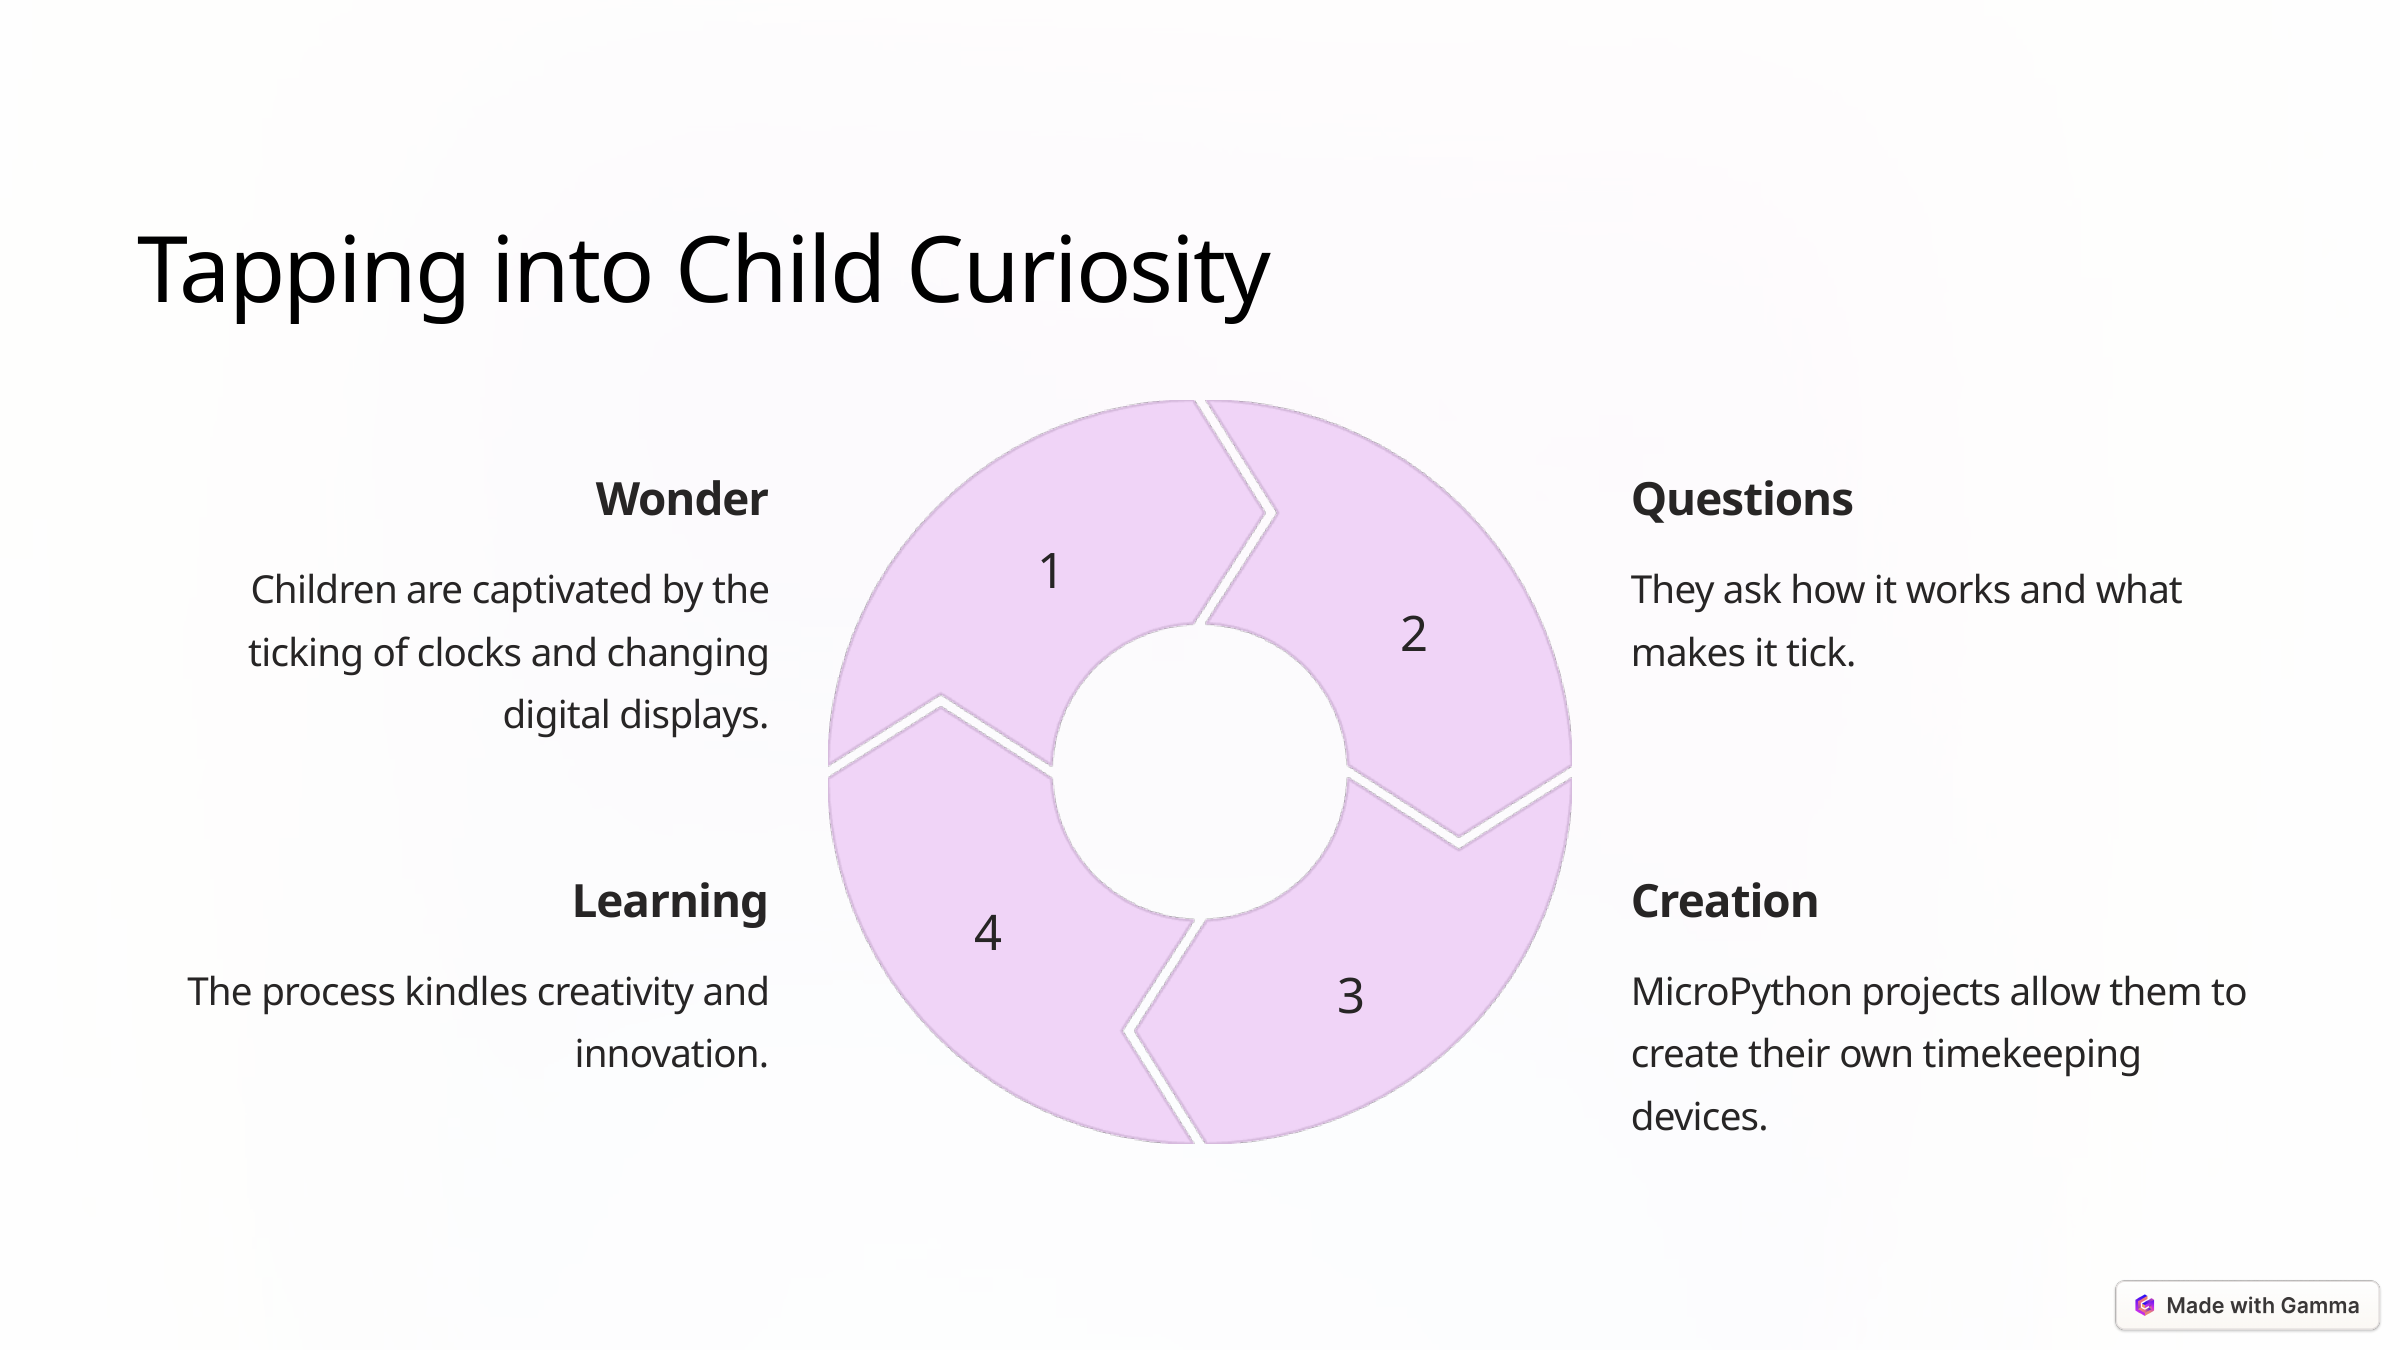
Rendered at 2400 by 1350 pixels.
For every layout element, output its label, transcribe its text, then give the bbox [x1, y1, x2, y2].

text_box The process kindles creativity and innovation. [137, 950, 770, 1077]
text_box Children are captivated by the ticking of clocks and changing digital displays. [137, 549, 770, 675]
text_box Creation [1630, 869, 2093, 927]
text_box Tapping into Child Curiosity [137, 206, 1263, 322]
picture [828, 400, 1572, 1144]
text_box They ask how it works and what makes it tick. [1630, 549, 2263, 675]
picture [2106, 1271, 2389, 1339]
text_box Questions [1630, 467, 2093, 526]
text_box Wonder [307, 467, 770, 526]
text_box Learning [307, 869, 770, 927]
text_box MicroPython projects allow them to create their own timekeeping devices. [1630, 950, 2263, 1077]
